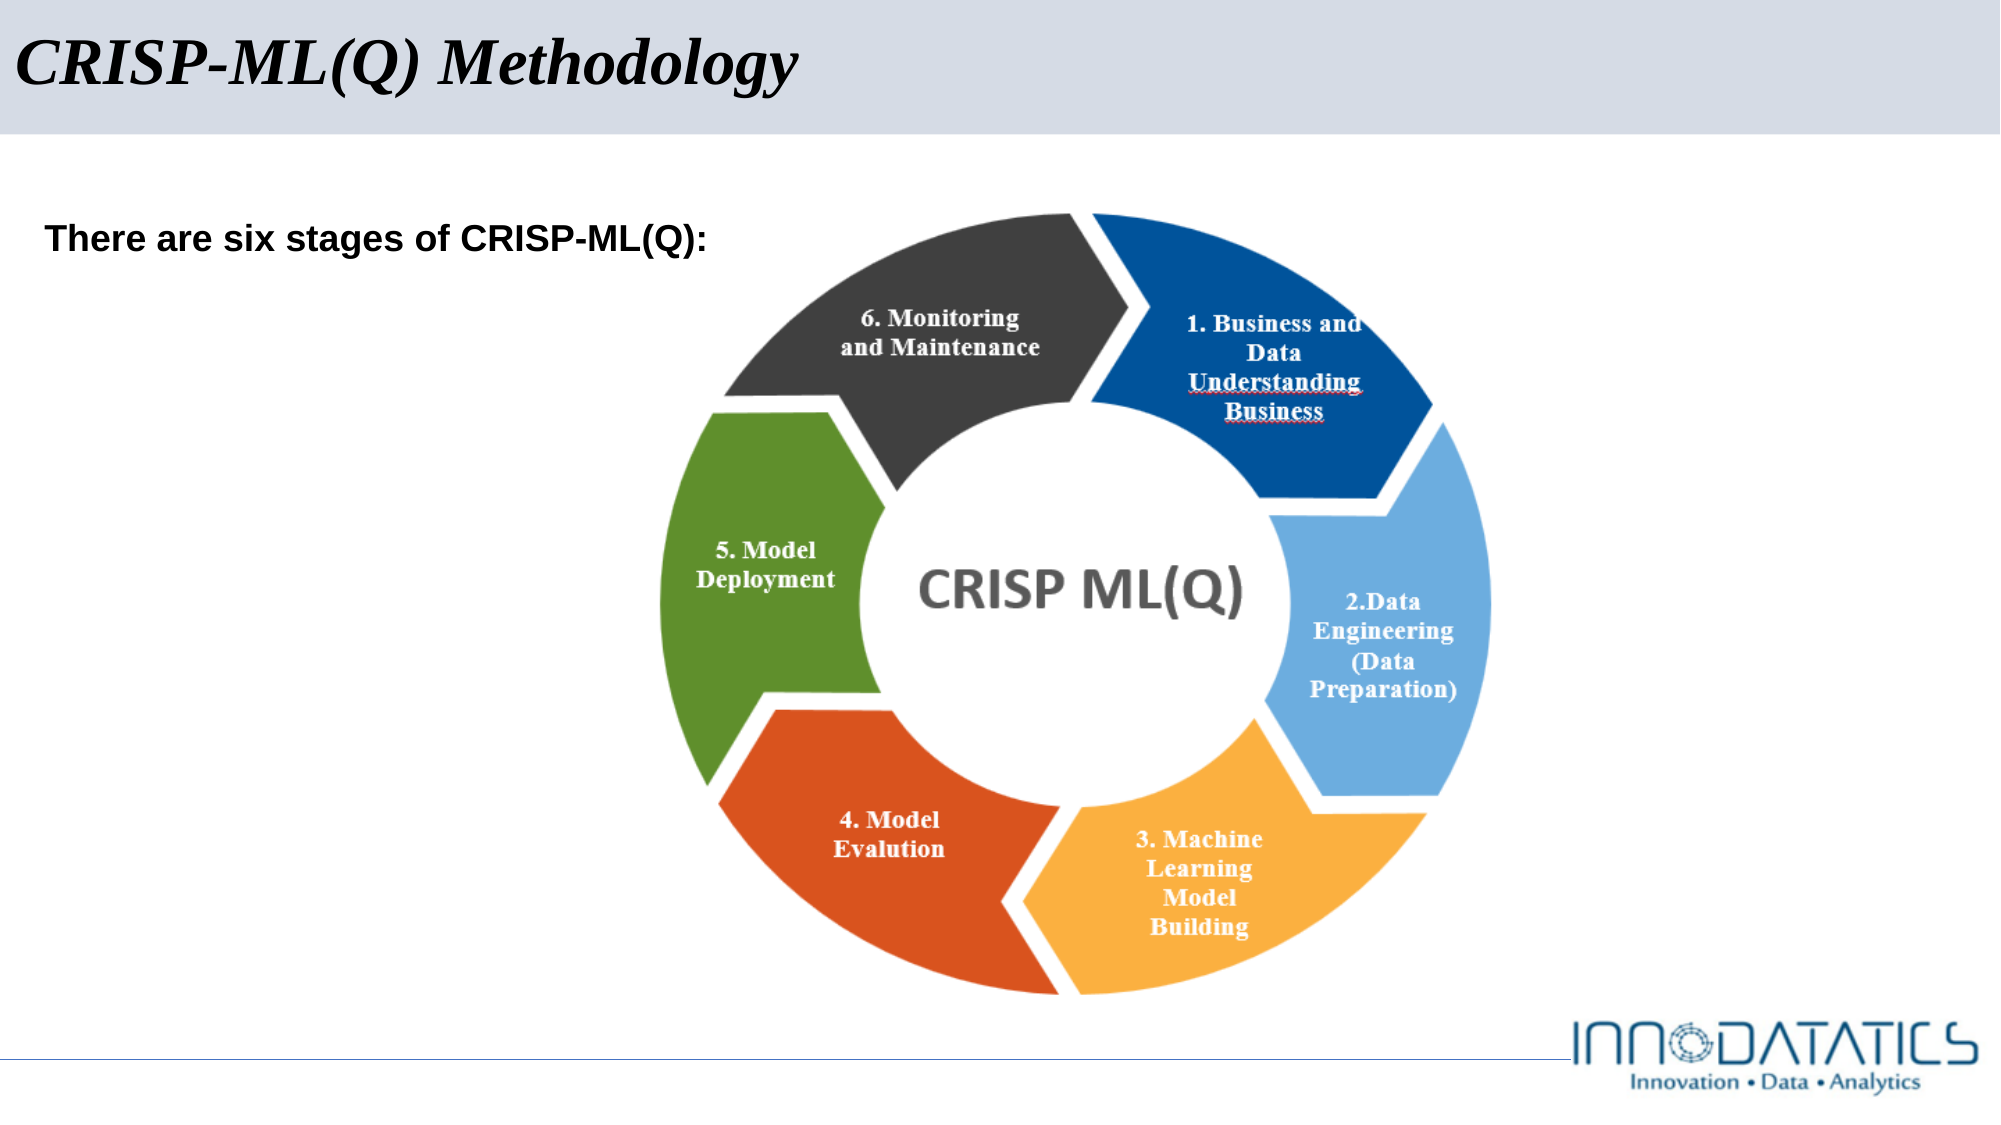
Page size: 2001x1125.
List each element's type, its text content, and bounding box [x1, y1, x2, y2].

picture [606, 179, 1540, 1038]
picture [1571, 990, 1998, 1124]
text_box There are six stages of CRISP-ML(Q): [29, 206, 601, 267]
title CRISP-ML(Q) Methodology [0, 0, 824, 201]
